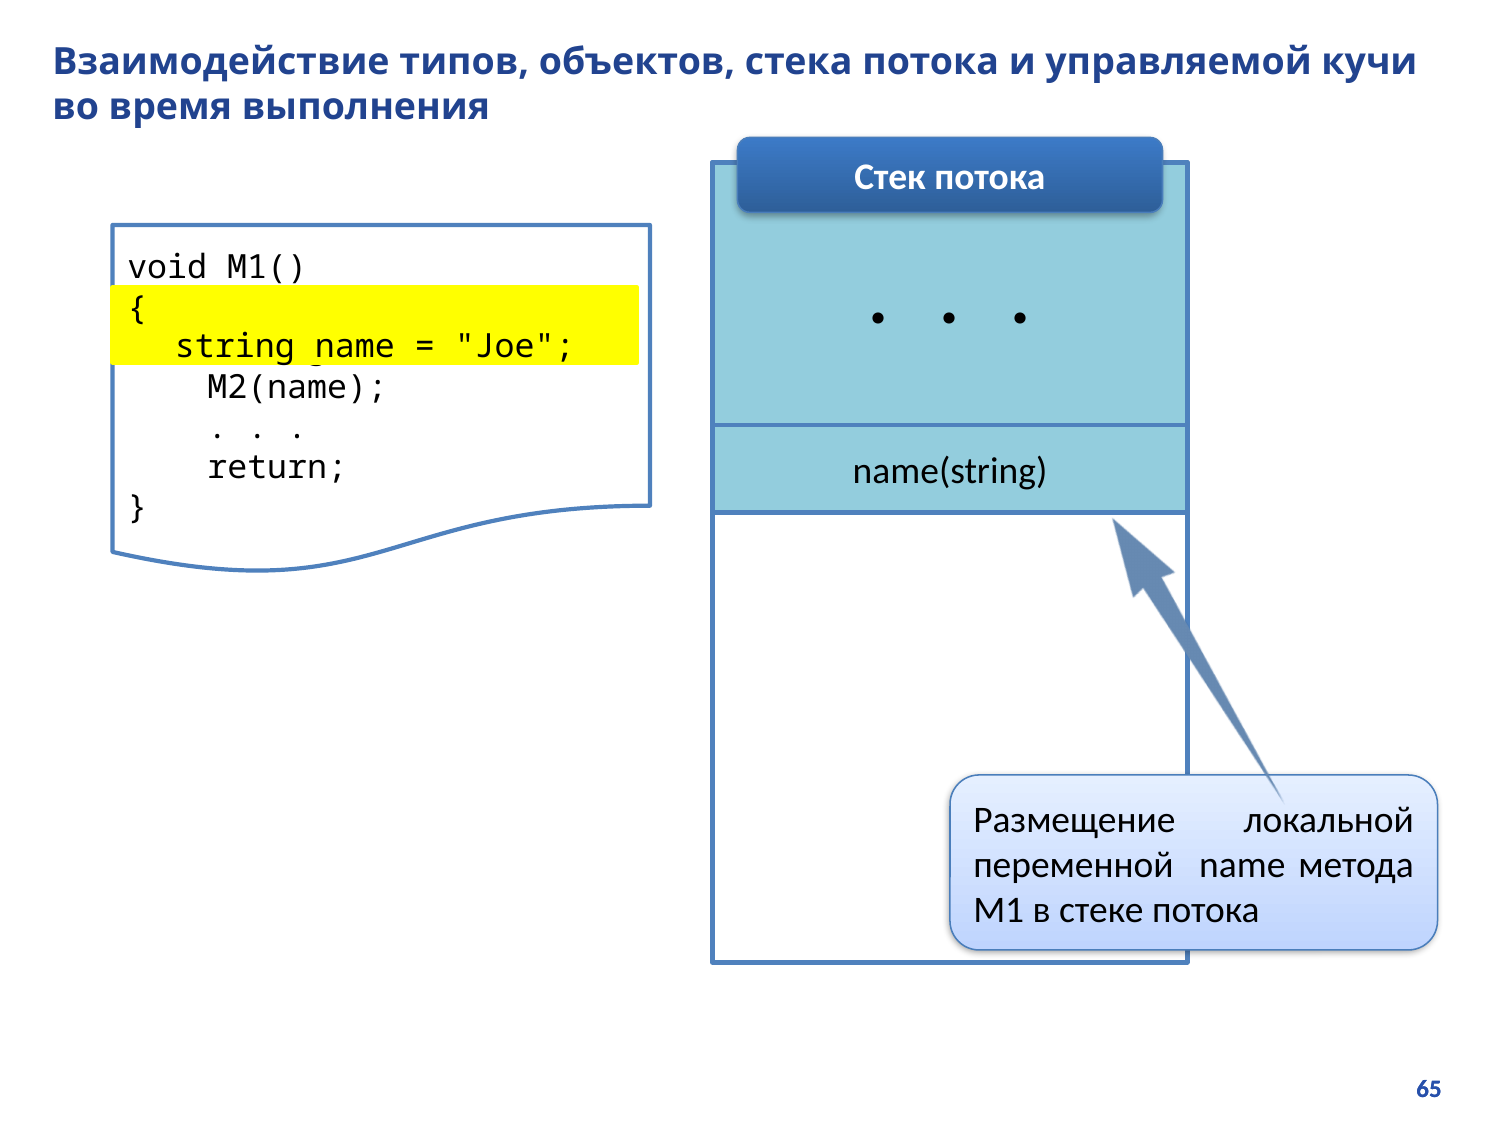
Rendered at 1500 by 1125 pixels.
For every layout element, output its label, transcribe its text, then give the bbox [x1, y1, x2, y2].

text_box . . . [710, 160, 1190, 423]
title Взаимодействие типов, объектов, стека потока и управляемой кучи во время выполнения [36, 29, 1469, 90]
text_box Стек потока [736, 136, 1164, 214]
picture [1028, 633, 1374, 692]
text_box { [110, 285, 639, 327]
text_box name(string) [710, 423, 1190, 515]
text_box Размещение локальной переменной name метода M1 в стеке потока [949, 774, 1439, 951]
text_box [710, 515, 1190, 965]
text_box string name = "Joe"; [110, 327, 639, 365]
text_box void M1() { string name = "Joe"; M2(name); . . . return; } [110, 222, 653, 573]
